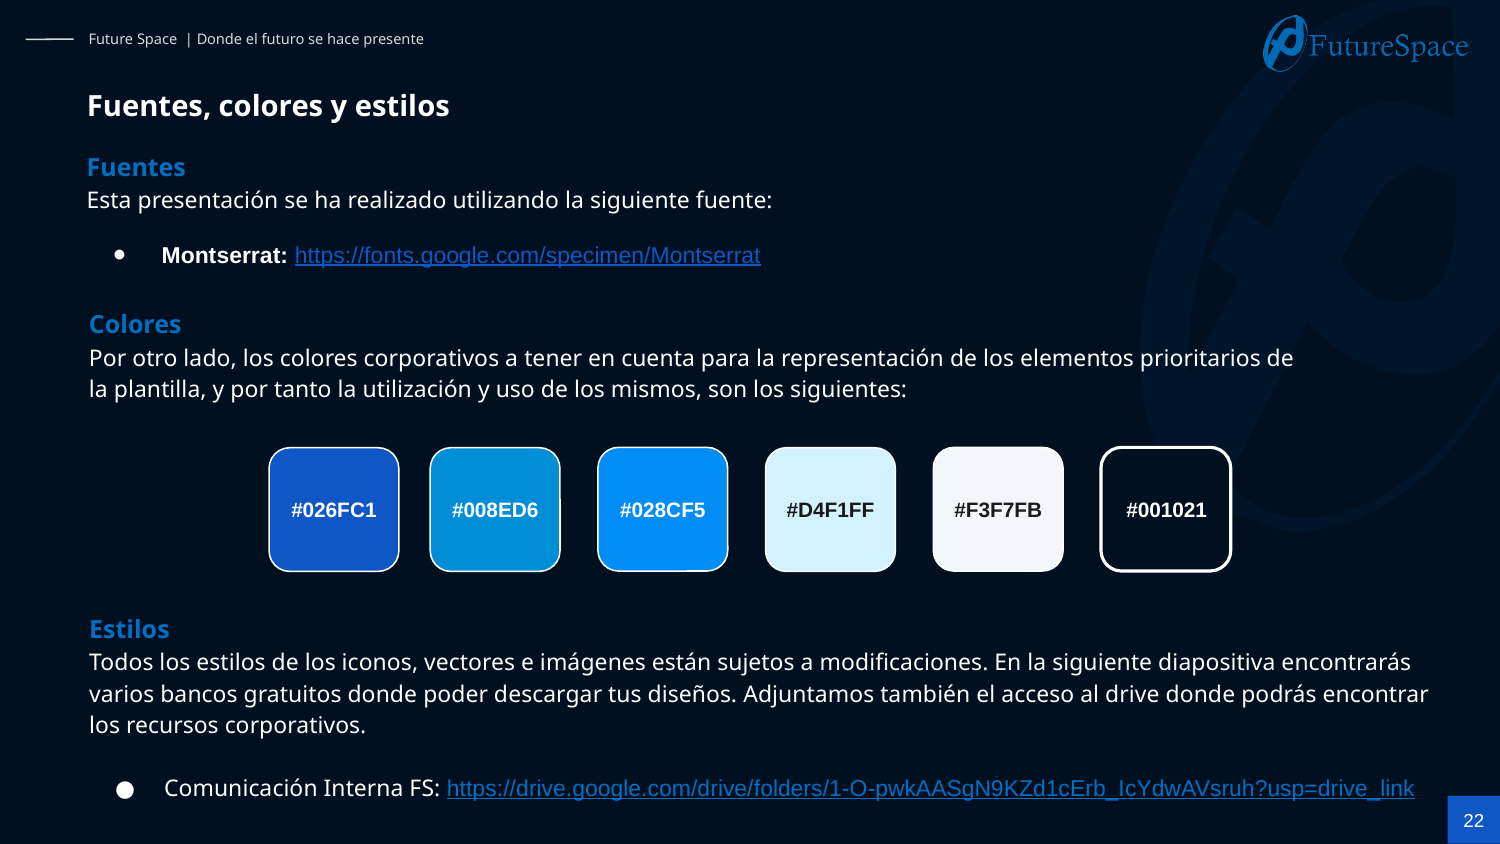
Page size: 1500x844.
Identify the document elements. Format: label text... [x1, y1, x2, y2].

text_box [268, 447, 1232, 572]
text_box Fuentes Esta presentación se ha realizado utilizando la siguiente fuente: Montserrat: https://fonts.google.com/specimen/Montserrat [71, 131, 1337, 290]
text_box Estilos Todos los estilos de los iconos, vectores e imágenes están sujetos a modificaciones. En la siguiente diapositiva encontrarás varios bancos gratuitos donde poder descargar tus diseños. Adjuntamos también el acceso al drive donde podrás encontrar los recursos corporativos. Comunicación Interna FS: https://drive.google.com/drive/folders/1-O-pwkAASgN9KZd1cErb_IcYdwAVsruh?usp=drive_link [74, 594, 1467, 803]
text_box Colores Por otro lado, los colores corporativos a tener en cuenta para la representación de los elementos prioritarios de la plantilla, y por tanto la utilización y uso de los mismos, son los siguientes: [74, 289, 1339, 402]
picture [1258, 10, 1473, 78]
title Fuentes, colores y estilos [71, 64, 697, 131]
